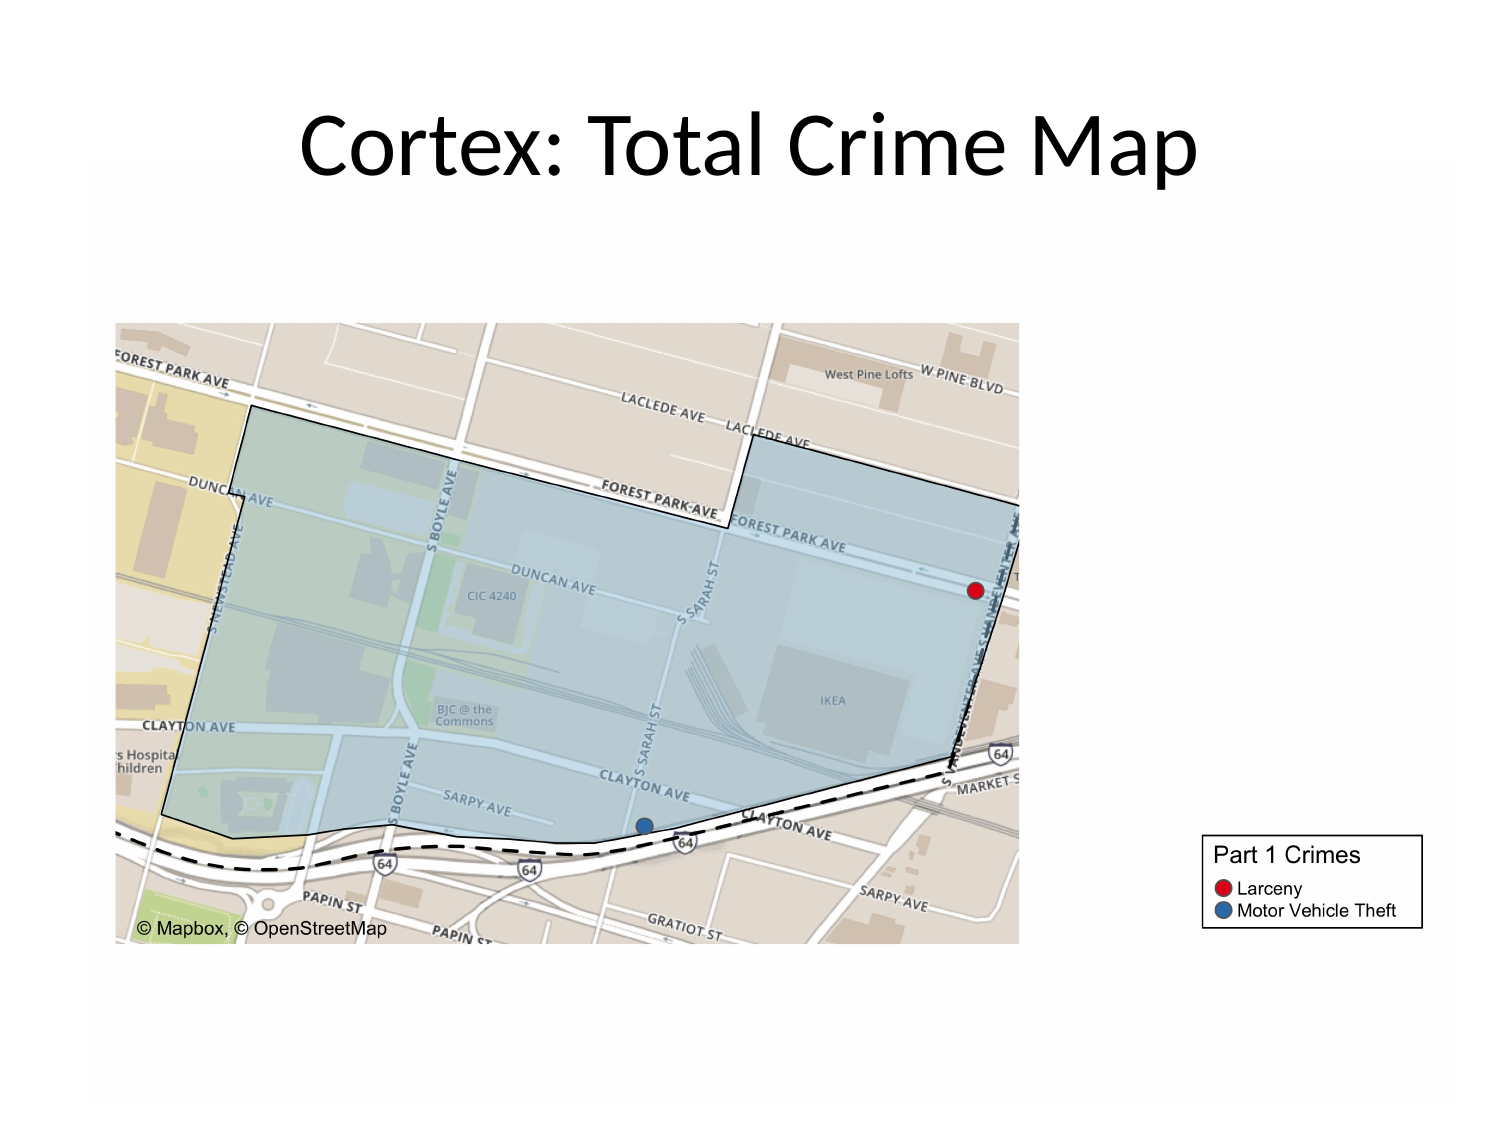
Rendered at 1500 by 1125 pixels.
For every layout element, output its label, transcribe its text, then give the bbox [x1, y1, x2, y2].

title Cortex: Total Crime Map [75, 45, 1425, 233]
picture [88, 162, 1457, 1104]
